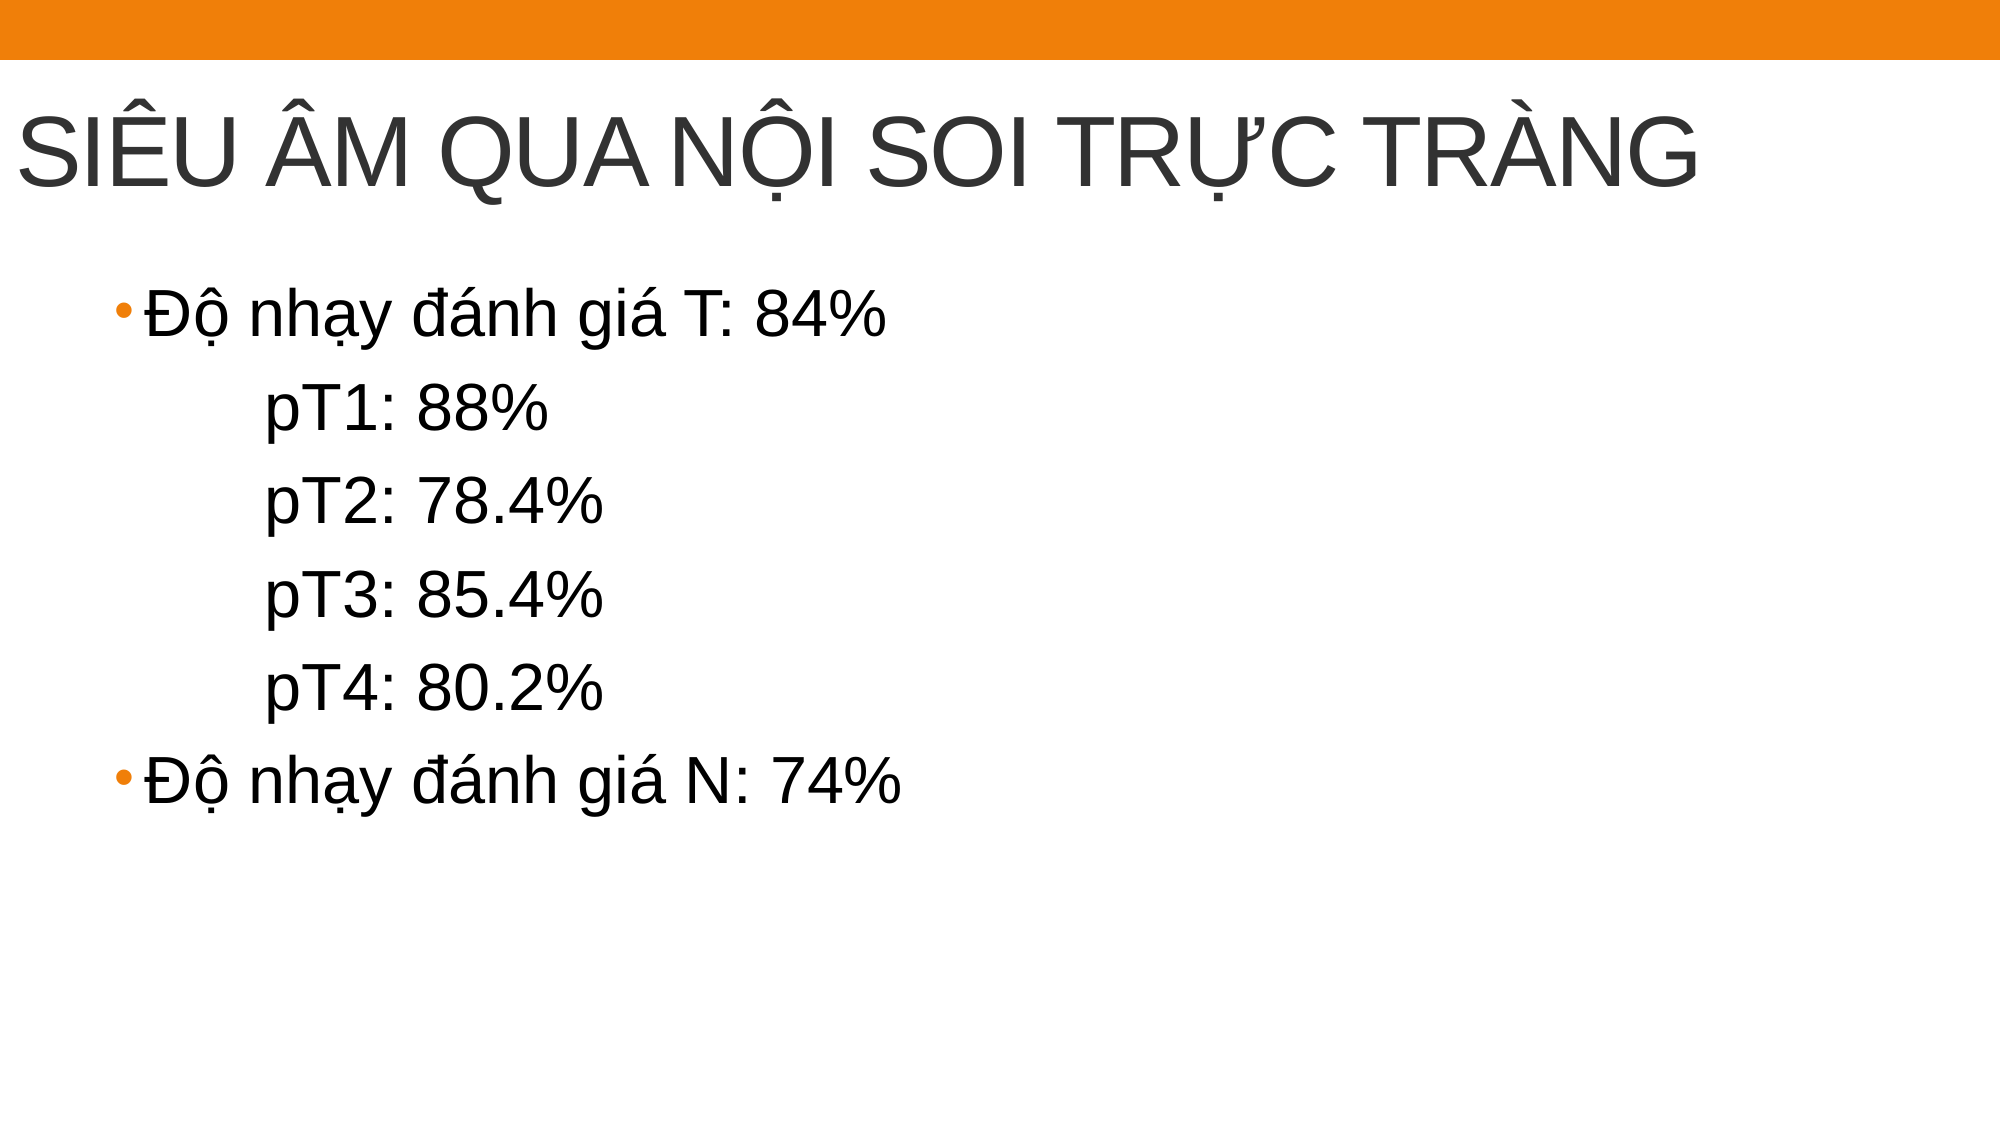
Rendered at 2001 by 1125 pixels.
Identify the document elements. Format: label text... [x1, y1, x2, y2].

list Độ nhạy đánh giá T: 84% pT1: 88% pT2: 78.4% pT3: 85.4% pT4: 80.2% Độ nhạy đánh giá N: 74% [99, 262, 1900, 1063]
title SIÊU ÂM QUA NỘI SOI TRỰC TRÀNG [0, 65, 1800, 228]
